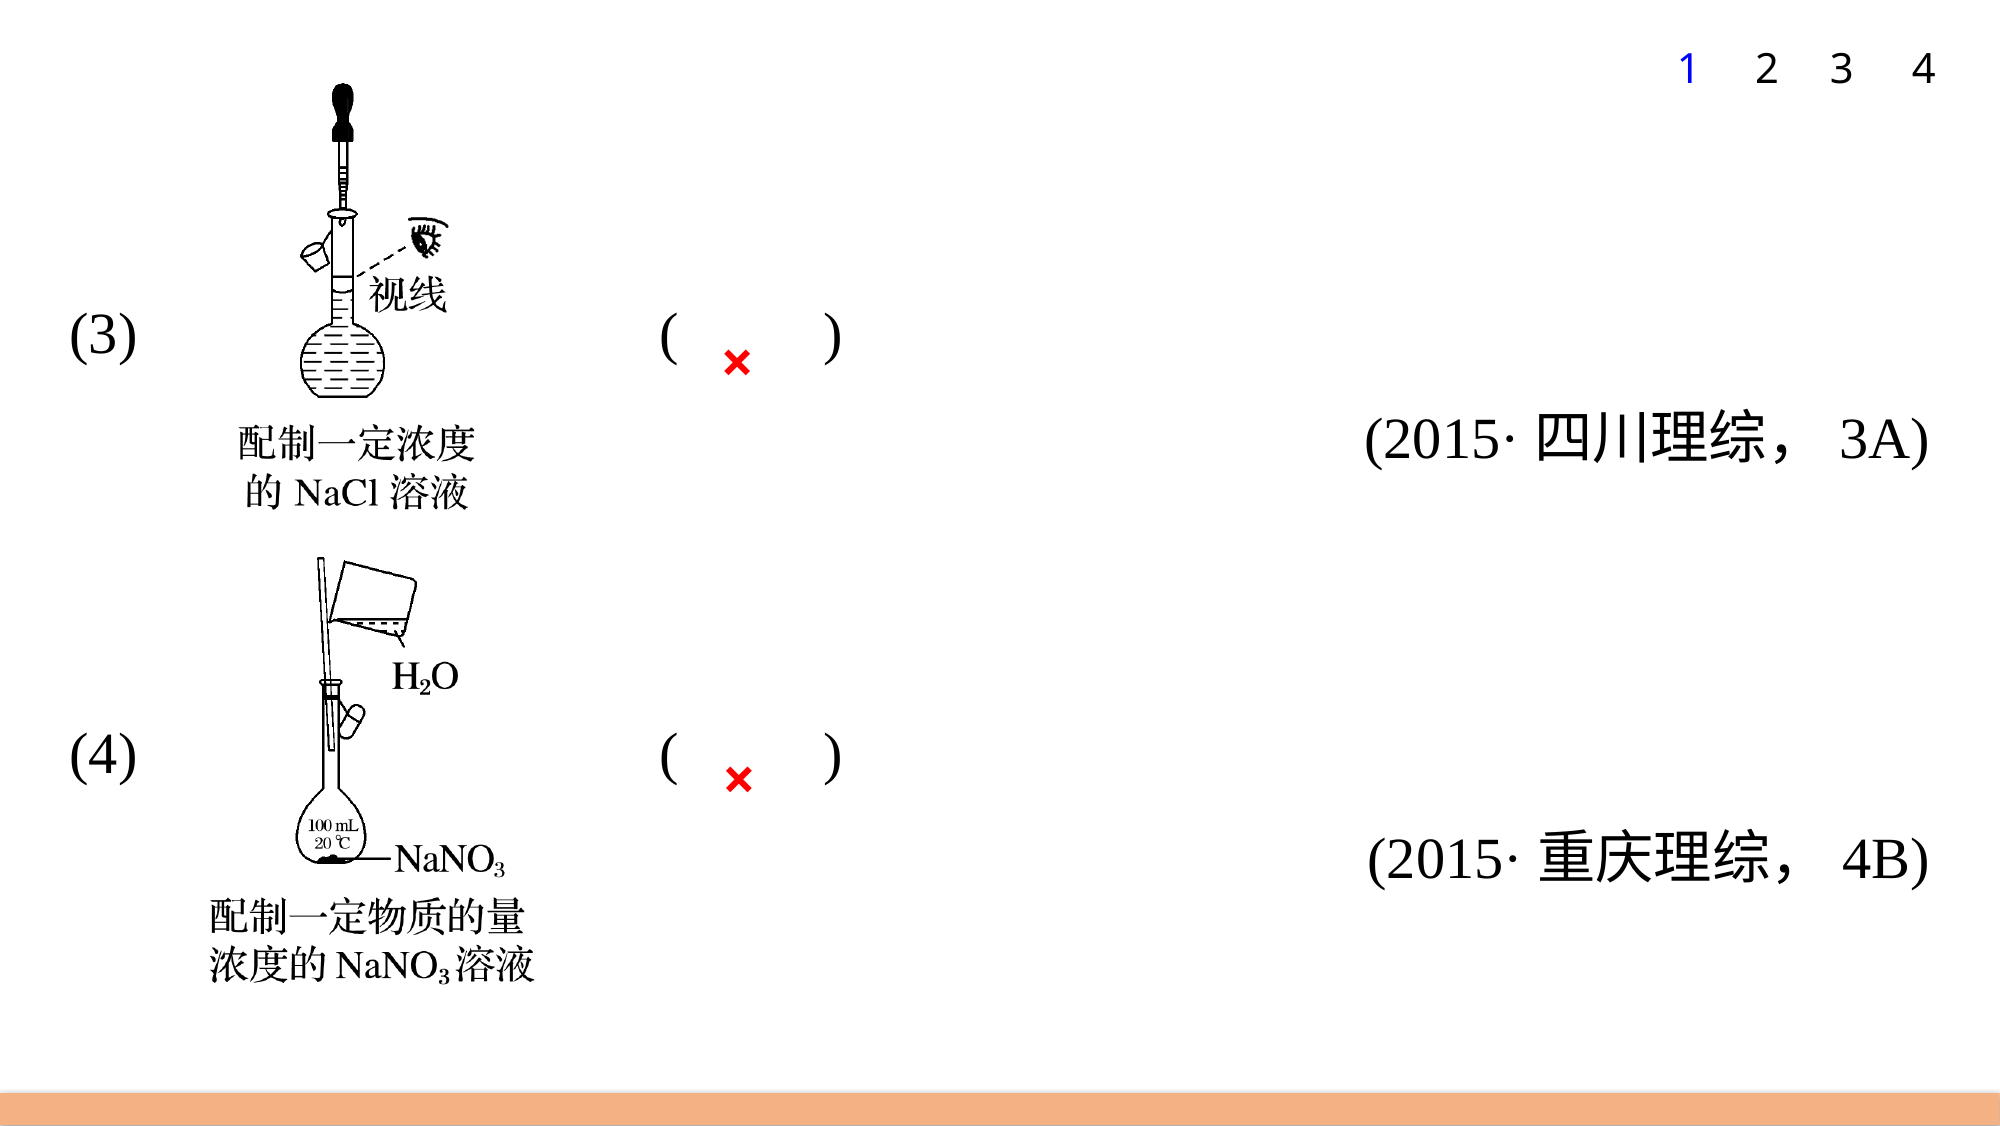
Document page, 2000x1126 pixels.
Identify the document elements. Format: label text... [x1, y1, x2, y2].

text_box 2 [1737, 19, 1800, 114]
text_box [0, 1092, 2000, 1126]
text_box × [705, 317, 769, 403]
text_box 1 [1655, 19, 1721, 114]
text_box 3 [1816, 19, 1874, 114]
picture [219, 80, 490, 522]
picture [201, 548, 540, 993]
text_box (3) ( ) (2015·四川理综，3A) (4) ( ) (2015·重庆理综，4B) [54, 78, 1945, 898]
text_box × [707, 734, 771, 820]
text_box 4 [1890, 19, 1956, 114]
